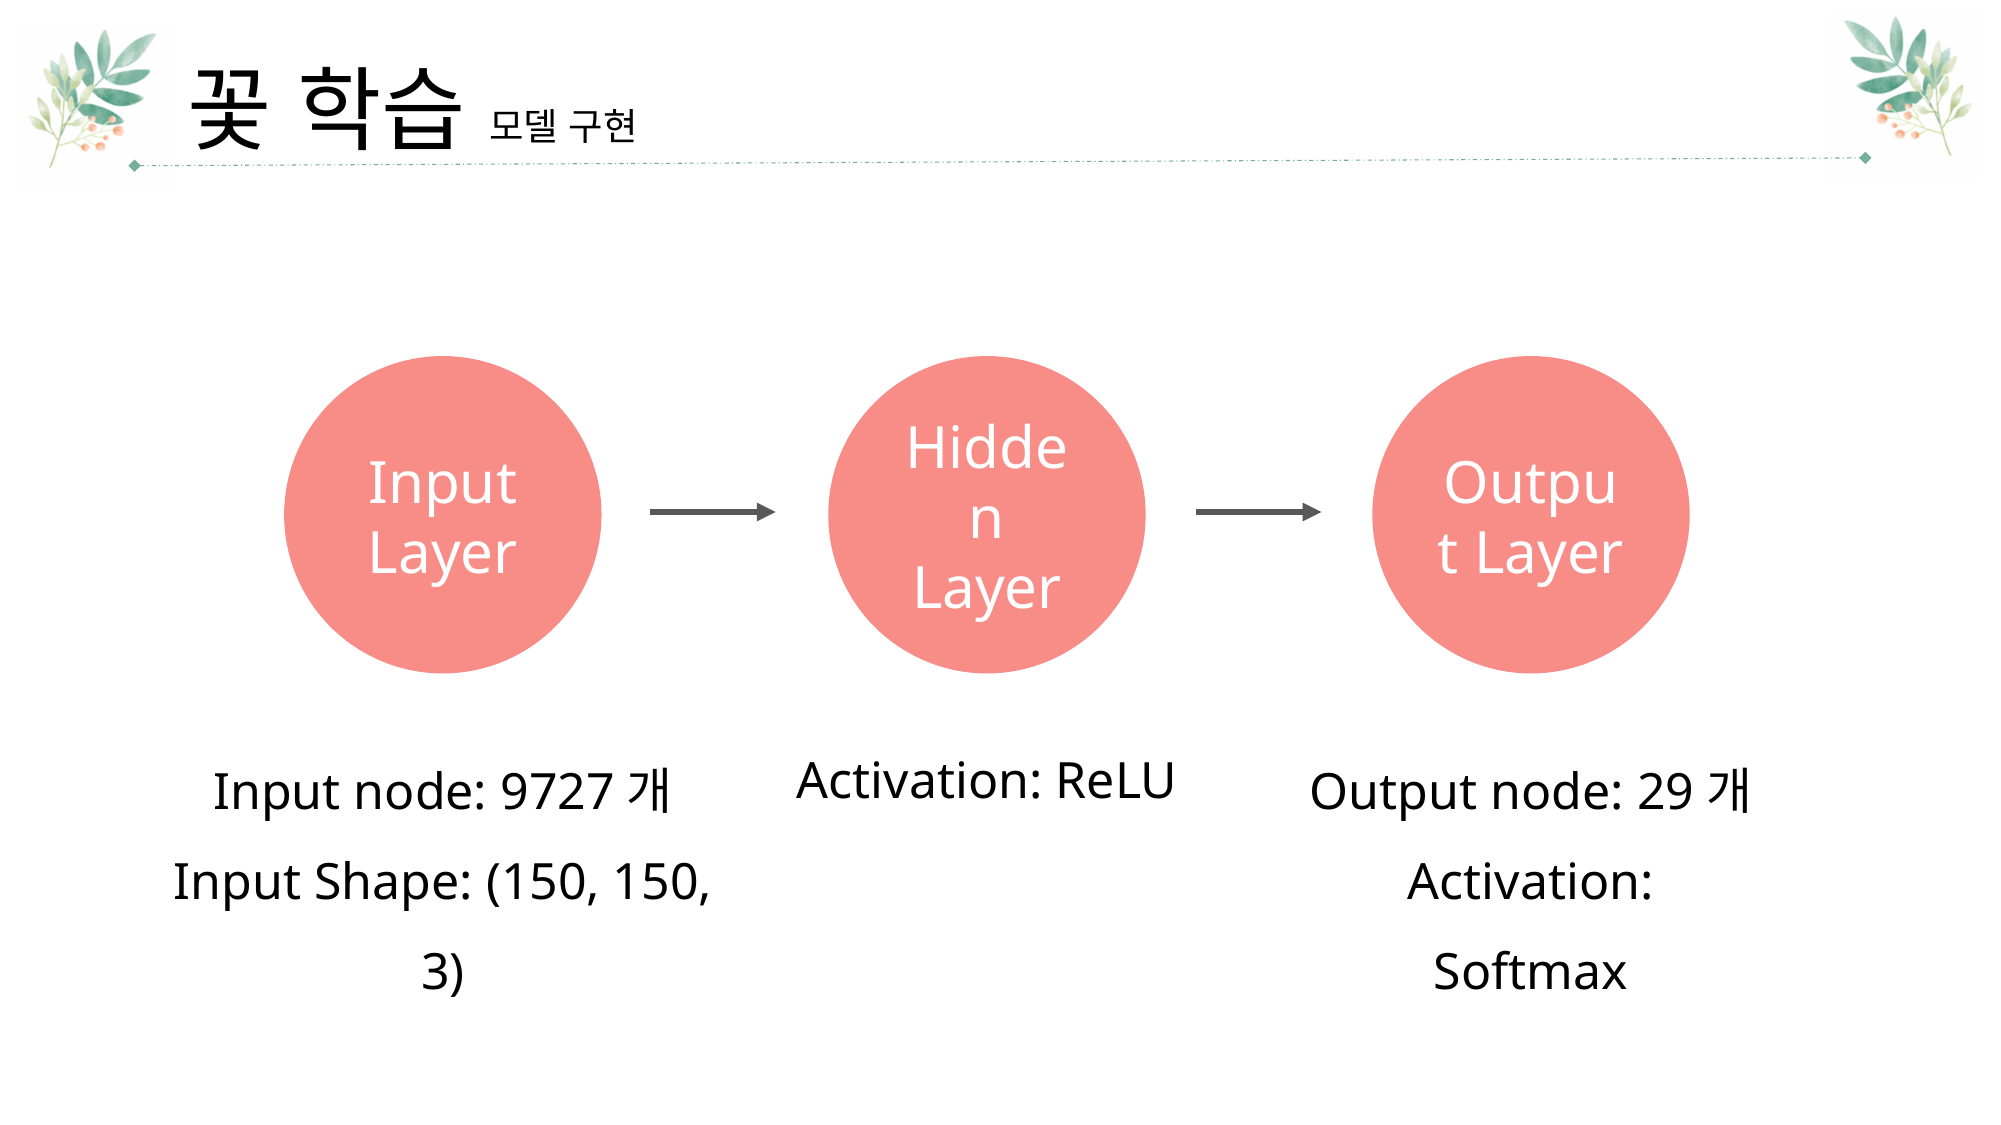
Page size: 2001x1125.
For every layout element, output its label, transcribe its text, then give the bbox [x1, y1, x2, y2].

text_box Output node: 29개 Activation: Softmax [1292, 721, 1770, 1007]
text_box Output Layer [1371, 355, 1691, 675]
text_box Hidden Layer [827, 355, 1147, 675]
text_box 모델 구현 [474, 95, 740, 155]
picture [13, 23, 182, 191]
text_box Activation: ReLU [777, 741, 1197, 816]
picture [1818, 11, 1987, 179]
text_box Input node: 9727개 Input Shape: (150, 150, 3) [134, 722, 752, 1007]
text_box 꽃 학습 [182, 44, 615, 157]
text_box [134, 157, 1866, 166]
text_box Input Layer [283, 355, 603, 675]
